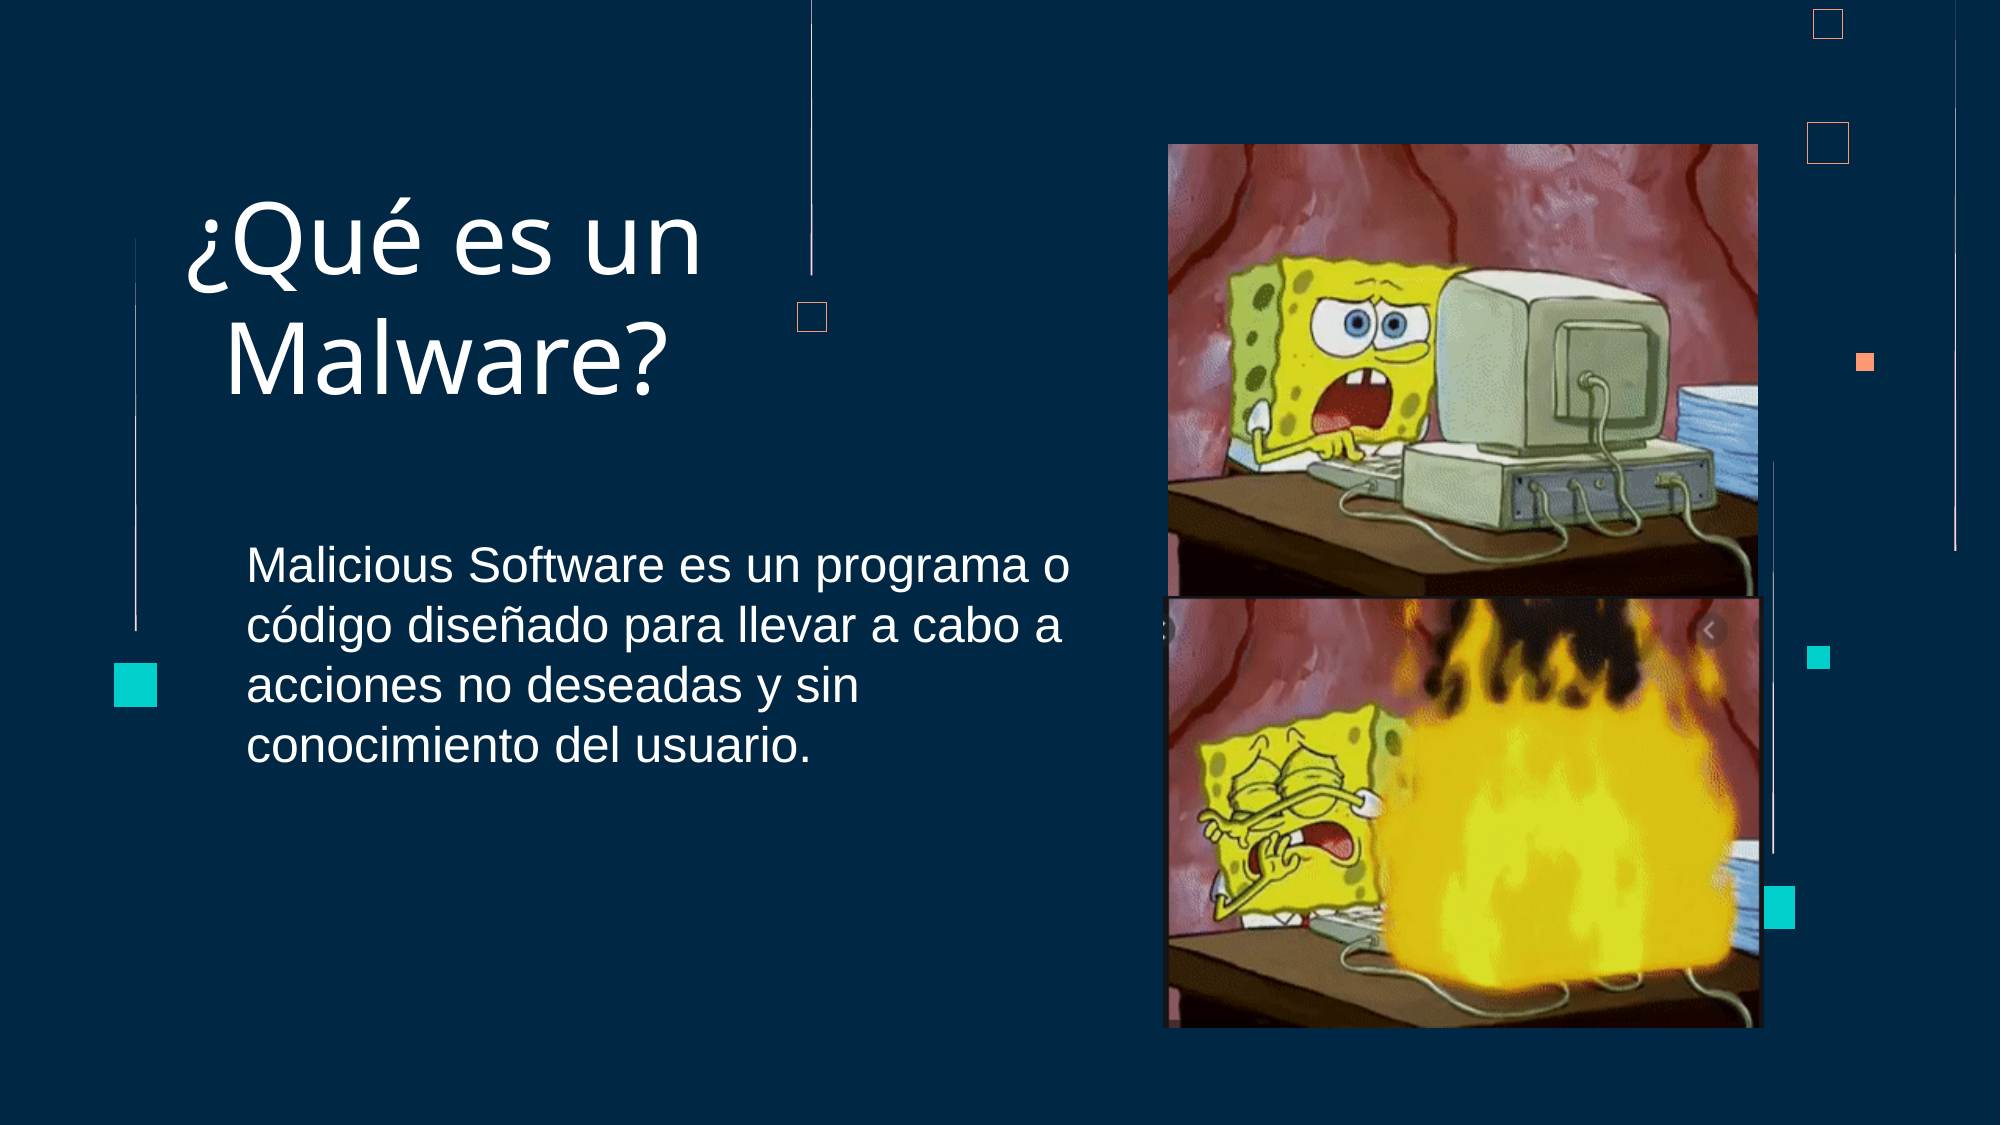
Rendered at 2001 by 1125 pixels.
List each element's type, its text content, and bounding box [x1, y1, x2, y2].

picture [1162, 144, 1764, 1029]
title ¿Qué es un Malware? [0, 246, 953, 430]
text_box Malicious Software es un programa o código diseñado para llevar a cabo a acciones no deseadas y sin conocimiento del usuario. [231, 525, 1096, 781]
